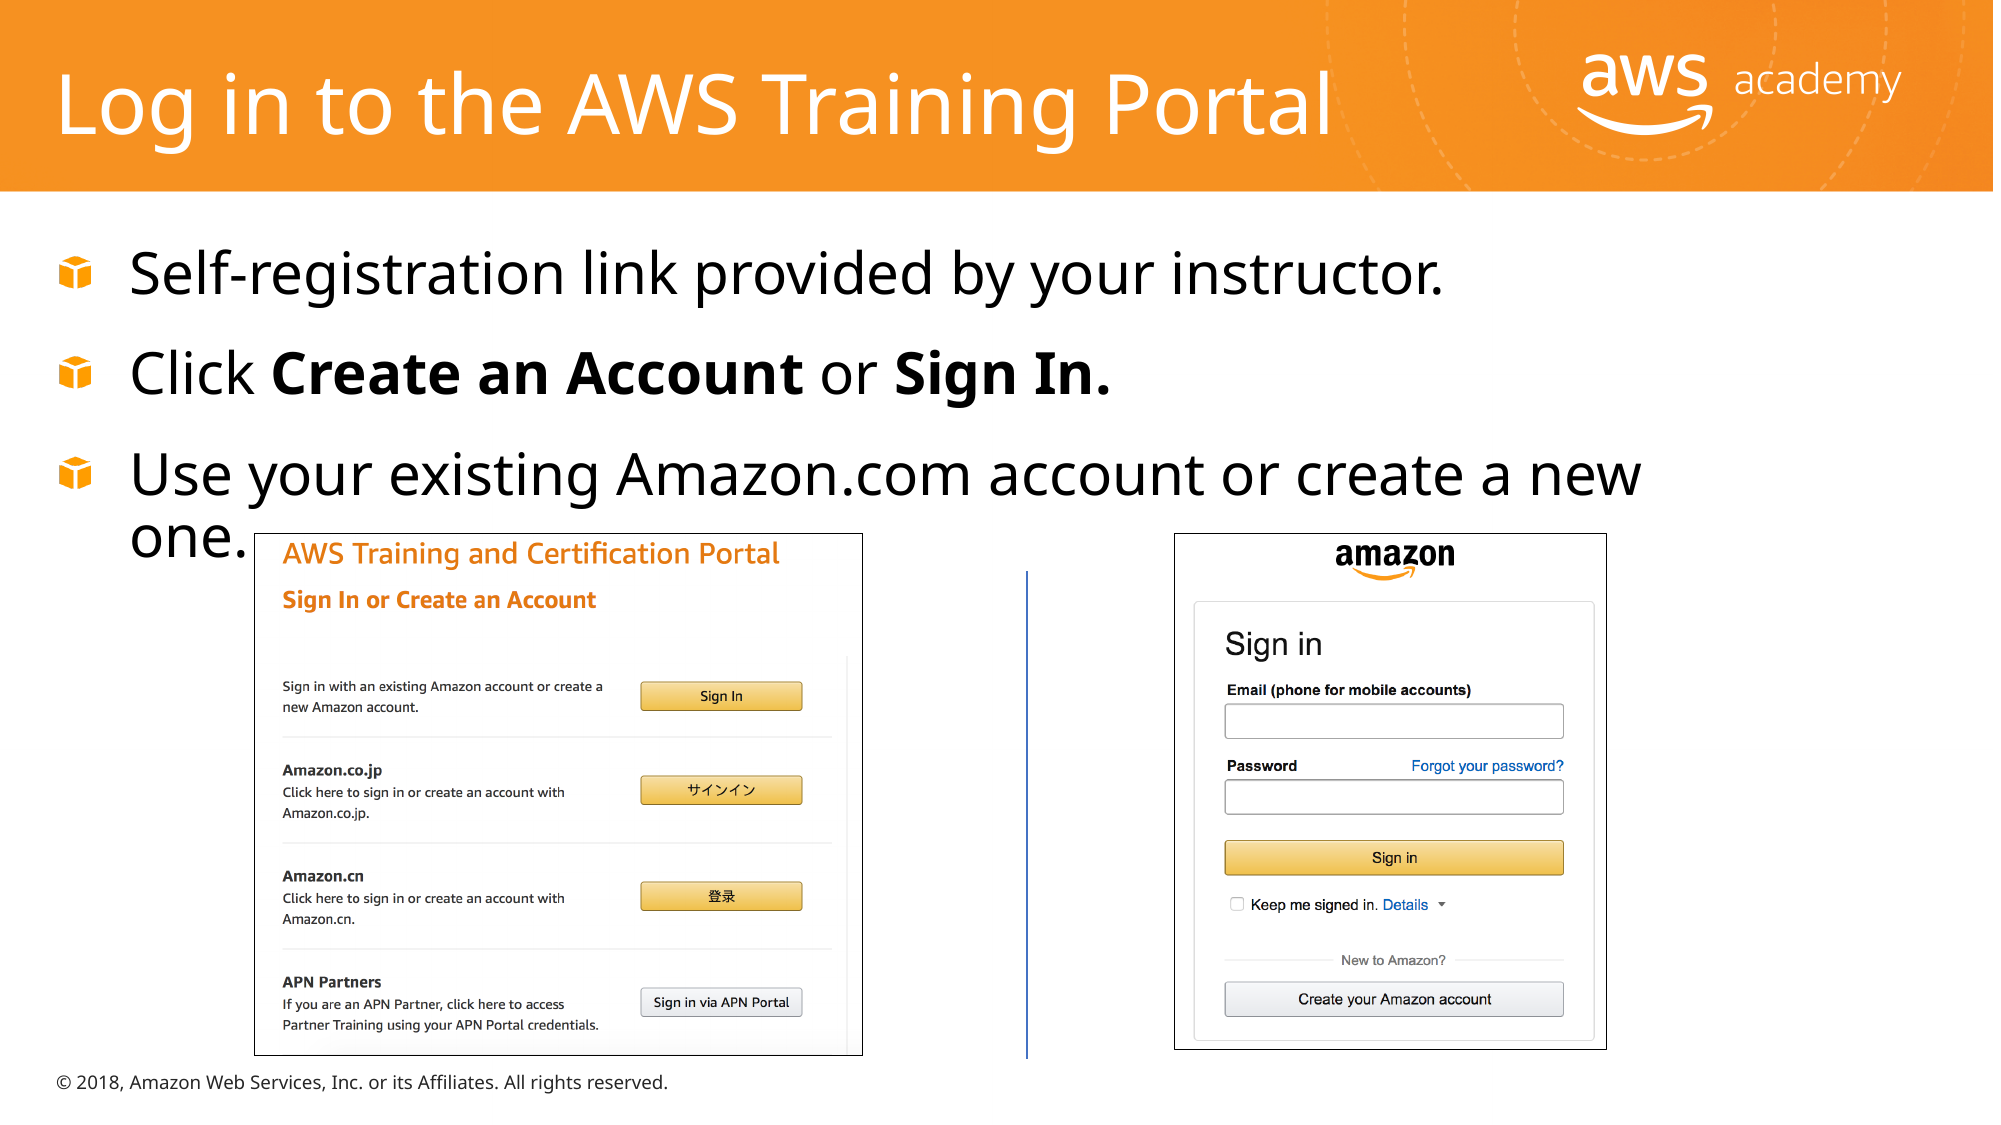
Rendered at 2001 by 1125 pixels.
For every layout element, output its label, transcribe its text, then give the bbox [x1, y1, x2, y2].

picture [0, 0, 1993, 1125]
list Self-registration link provided by your instructor. Click Create an Account or Sign In. Use your existing Amazon.com account or create a new one. [39, 236, 1765, 1043]
title Log in to the AWS Training Portal [39, 43, 1589, 172]
